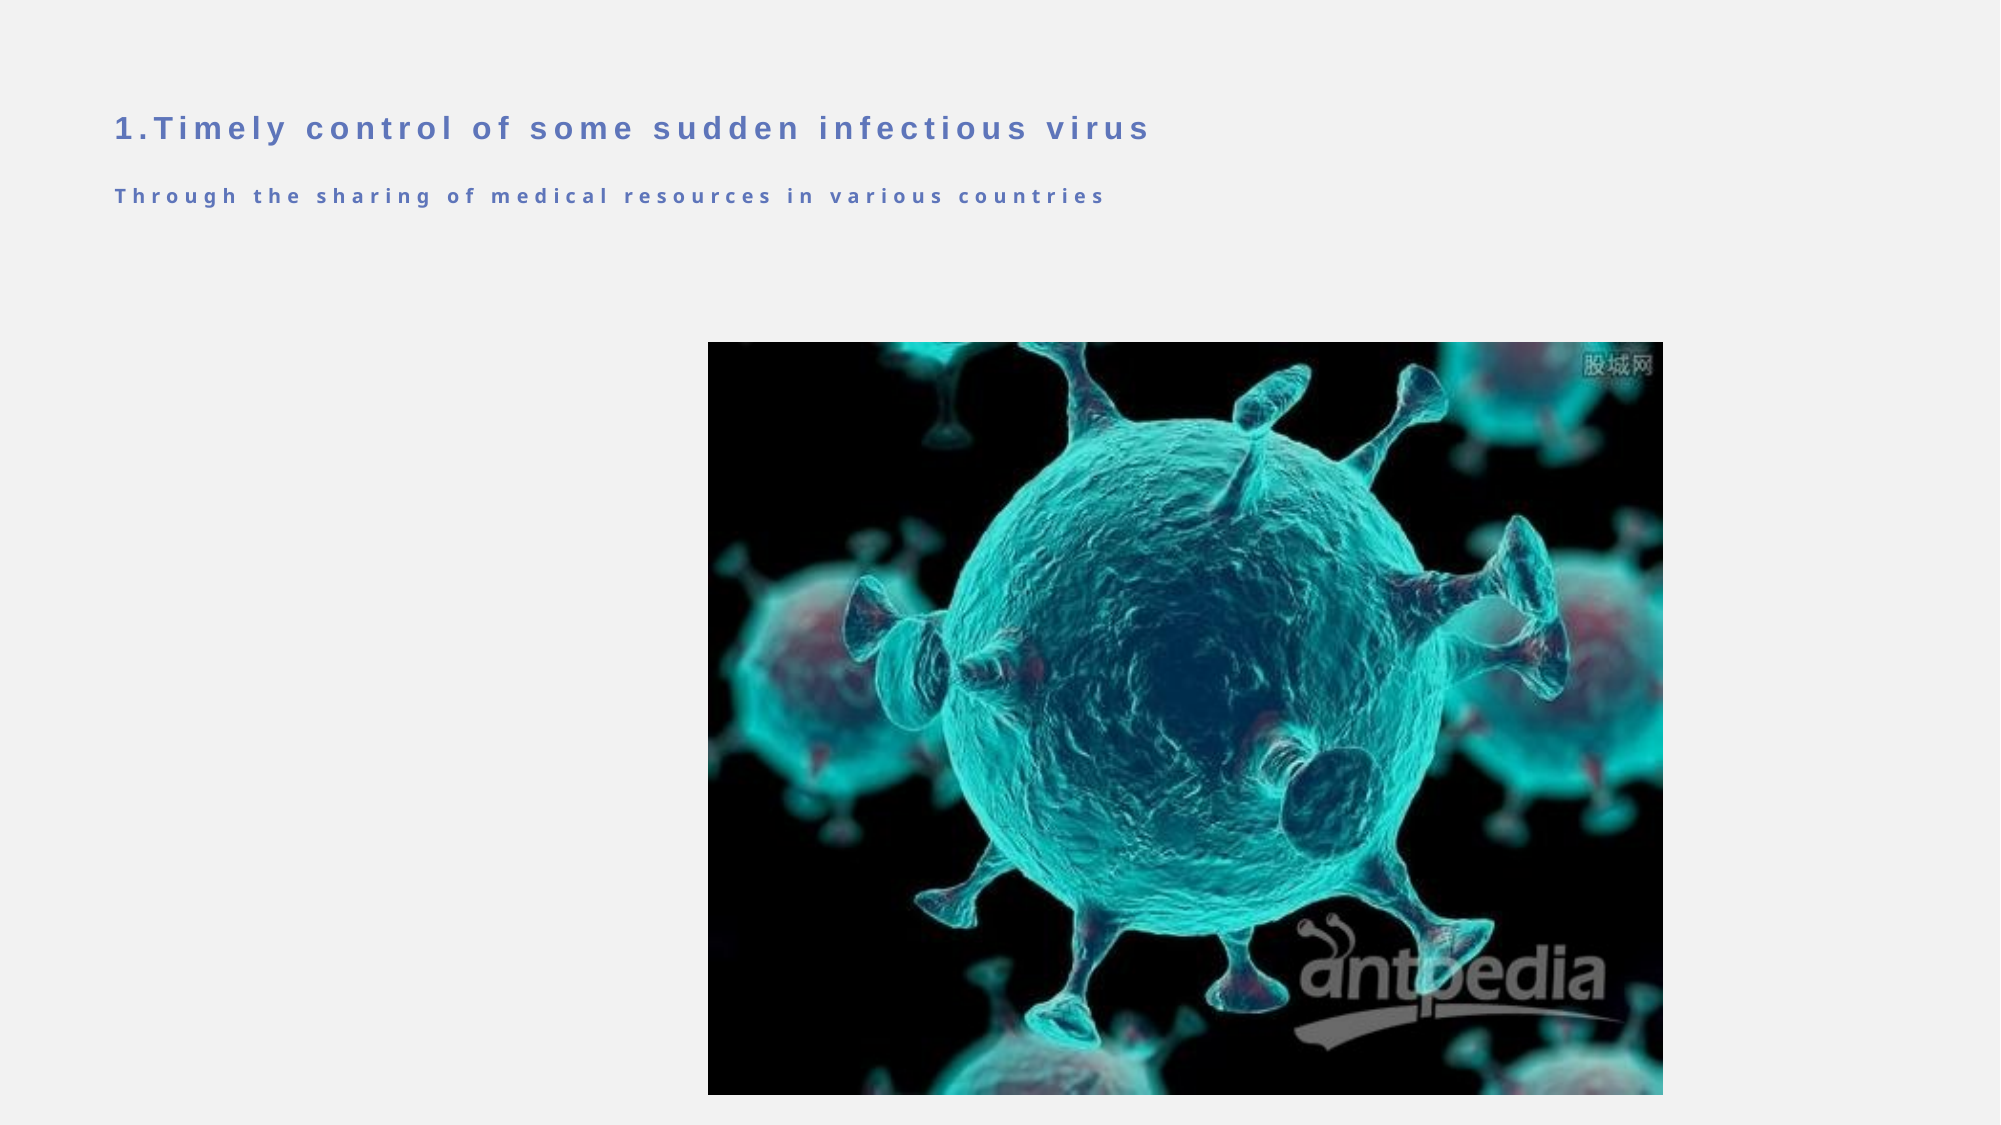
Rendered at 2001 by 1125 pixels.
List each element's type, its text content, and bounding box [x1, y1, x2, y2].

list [708, 342, 1663, 1095]
title 1.Timely control of some sudden infectious virus Through the sharing of medical resources in various countries [99, 99, 1900, 216]
